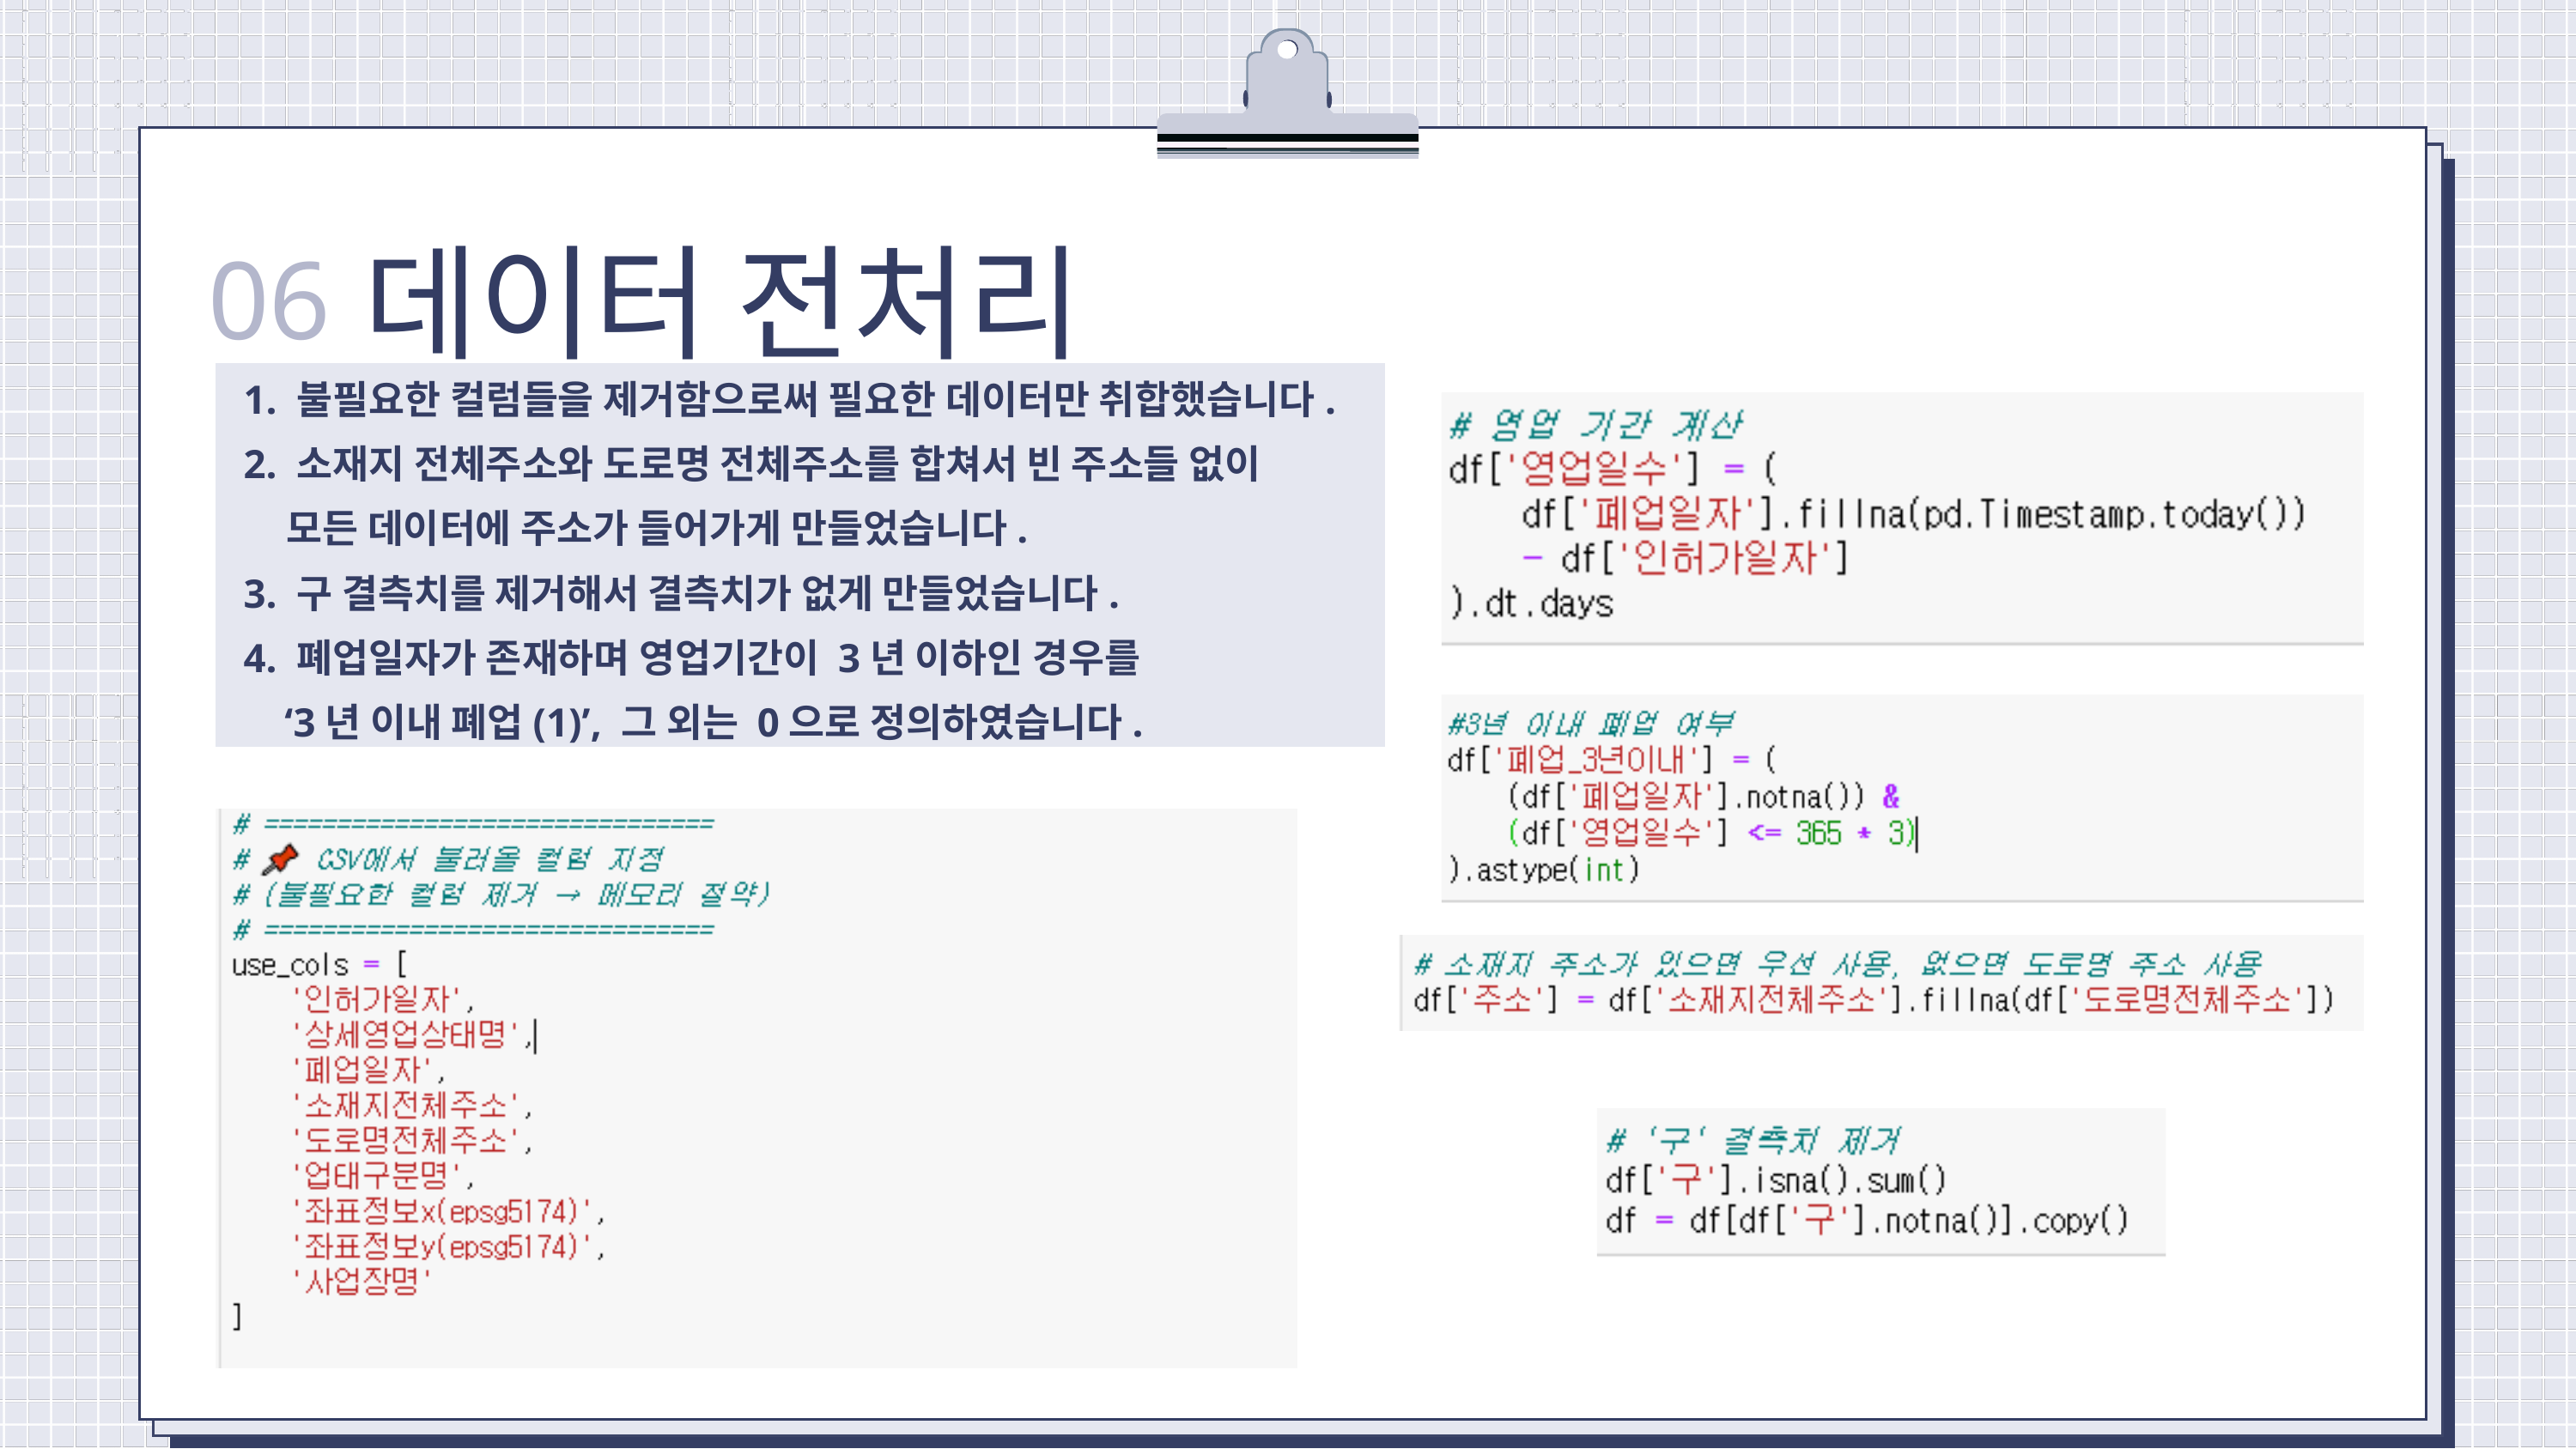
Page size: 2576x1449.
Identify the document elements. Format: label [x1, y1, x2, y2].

text_box [1157, 27, 1419, 160]
text_box [215, 330, 1386, 772]
text_box [139, 127, 2456, 1449]
text_box [0, 0, 2576, 1449]
